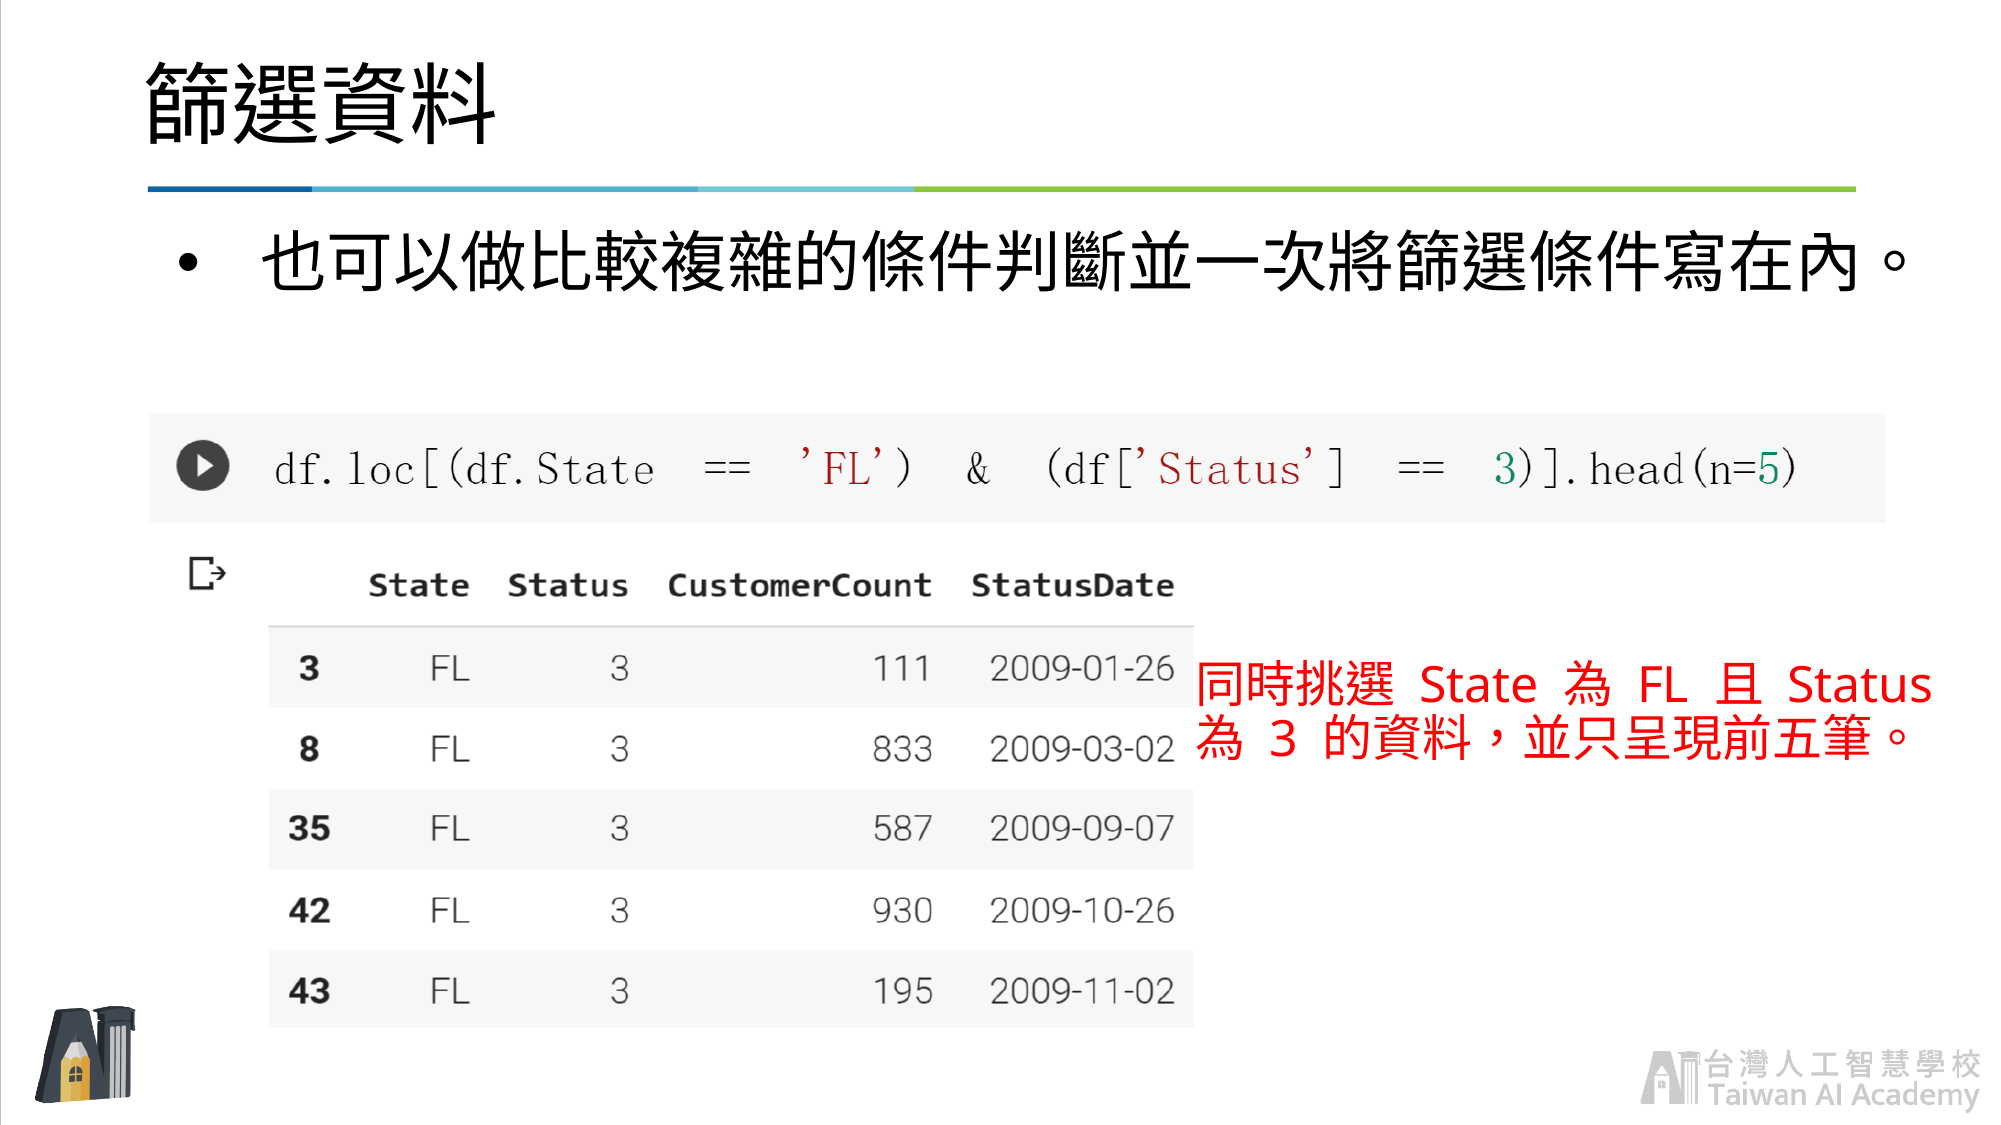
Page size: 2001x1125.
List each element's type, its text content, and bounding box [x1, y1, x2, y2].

list 也可以做比較複雜的條件判斷並一次將篩選條件寫在內。 [148, 223, 1886, 411]
text_box 同時挑選 State 為 FL 且 Status 為 3 的資料，並只呈現前五筆。 [1894, 652, 2000, 775]
title 篩選資料 [131, 28, 1904, 190]
picture [0, 0, 2001, 1125]
